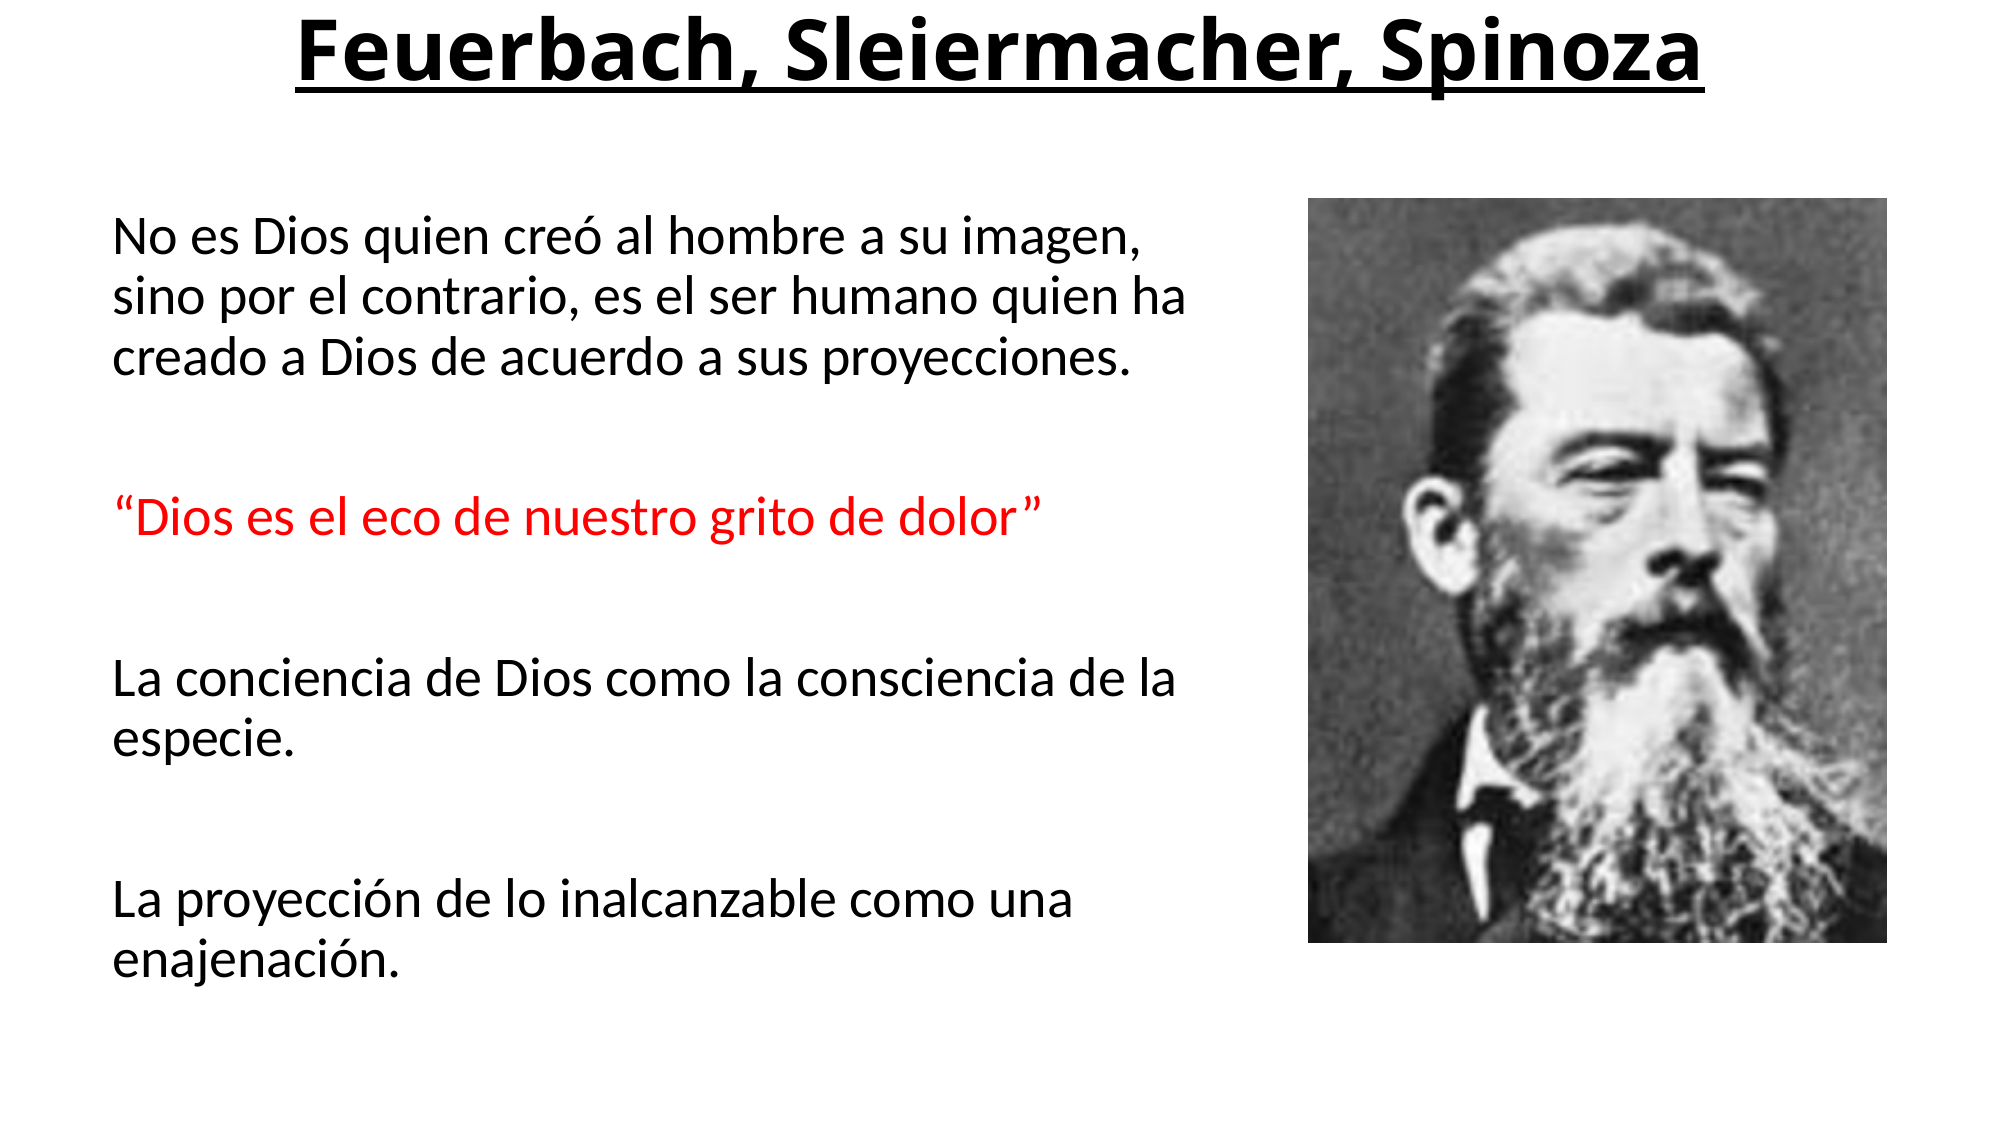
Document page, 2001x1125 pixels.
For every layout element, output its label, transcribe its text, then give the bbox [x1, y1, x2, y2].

title Feuerbach, Sleiermacher, Spinoza [0, 0, 2000, 107]
list No es Dios quien creó al hombre a su imagen, sino por el contrario, es el ser humano quien ha creado a Dios de acuerdo a sus proyecciones. “Dios es el eco de nuestro grito de dolor” La conciencia de Dios como la consciencia de la especie. La proyección de lo inalcanzable como una enajenación. [97, 198, 1213, 1057]
picture [1308, 198, 1887, 943]
